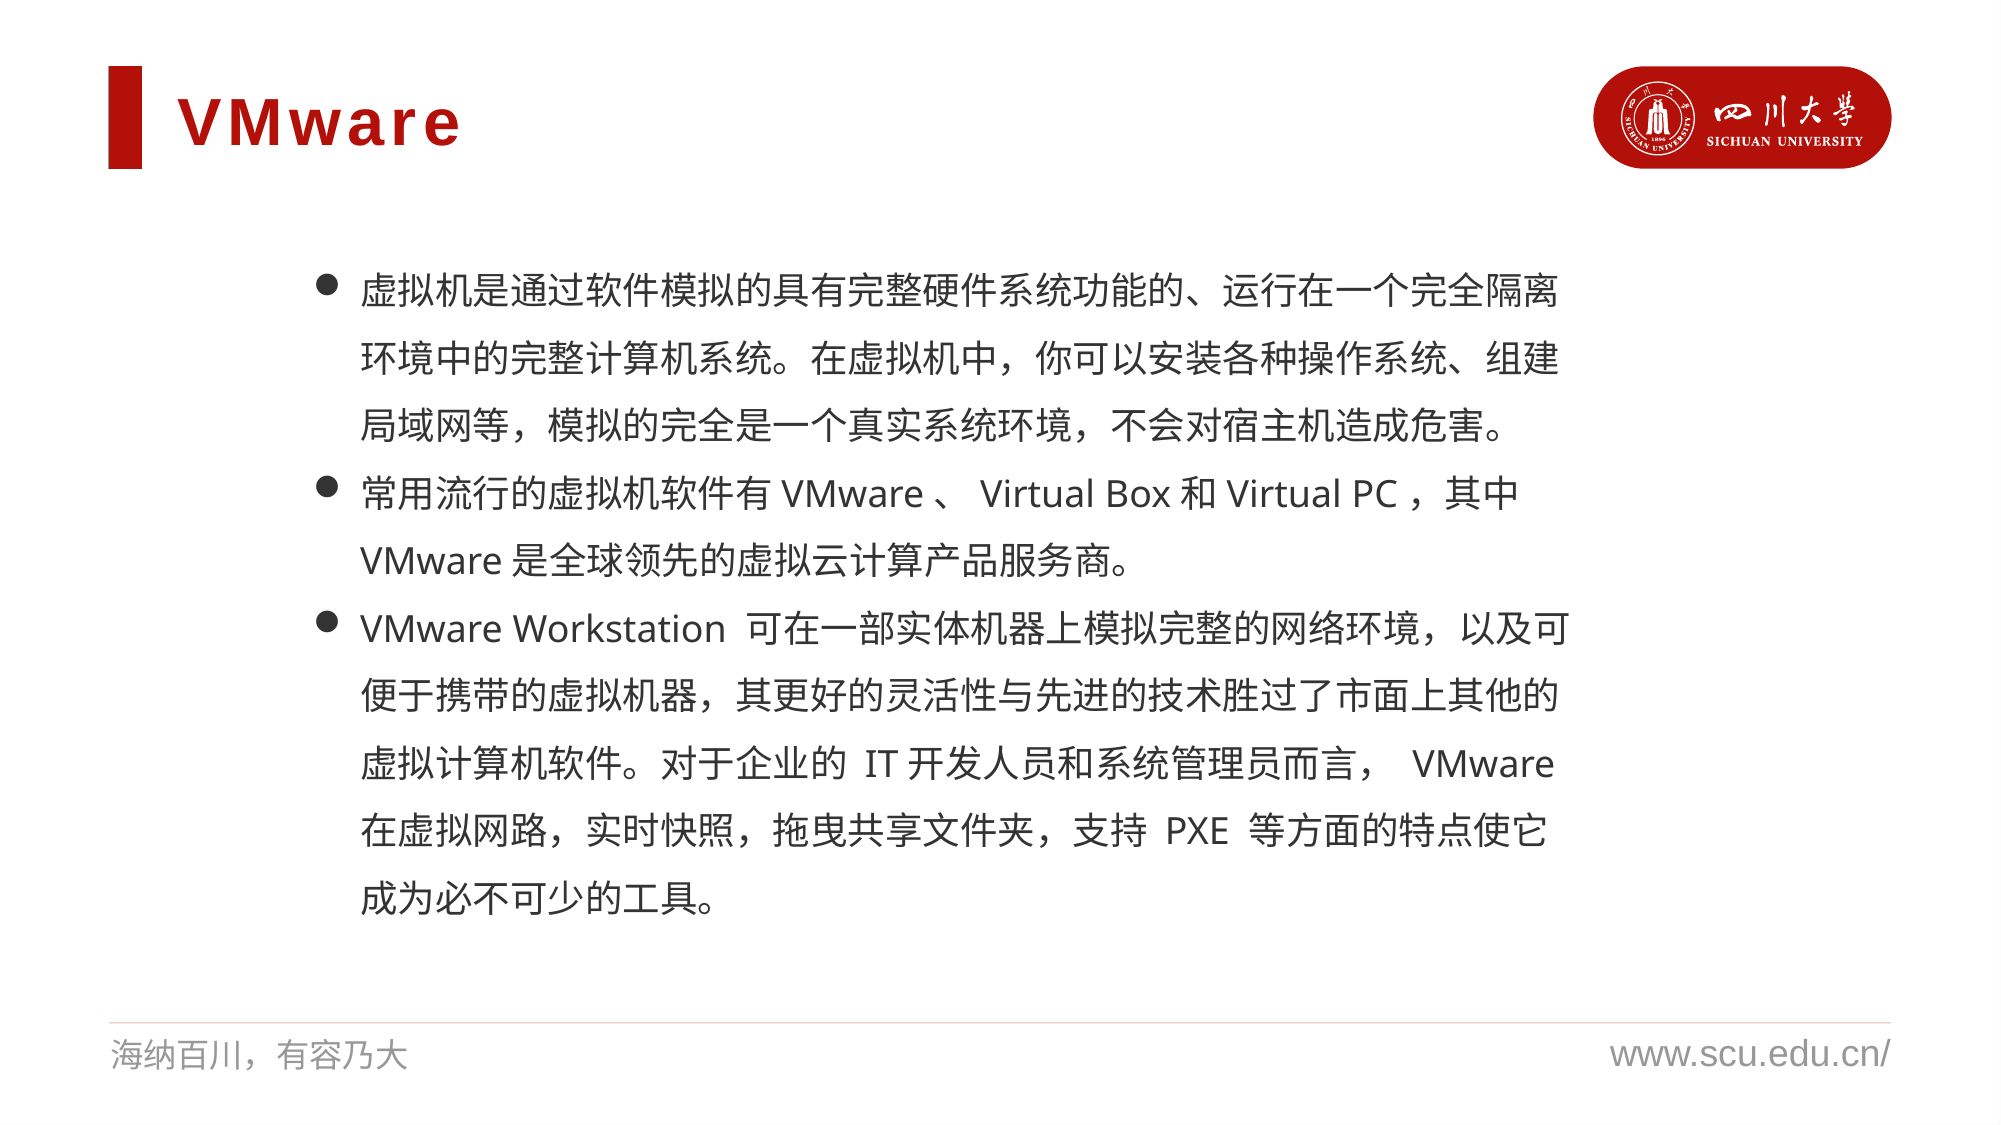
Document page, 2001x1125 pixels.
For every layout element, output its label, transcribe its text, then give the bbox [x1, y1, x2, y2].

list VMware [162, 71, 1503, 168]
text_box 虚拟机是通过软件模拟的具有完整硬件系统功能的、运行在一个完全隔离环境中的完整计算机系统。在虚拟机中，你可以安装各种操作系统、组建局域网等，模拟的完全是一个真实系统环境，不会对宿主机造成危害。 常用流行的虚拟机软件有VMware、Virtual Box和Virtual PC，其中VMware是全球领先的虚拟云计算产品服务商。 VMware Workstation 可在一部实体机器上模拟完整的网络环境，以及可便于携带的虚拟机器，其更好的灵活性与先进的技术胜过了市面上其他的虚拟计算机软件。对于企业的 IT开发人员和系统管理员而言， VMware 在虚拟网路，实时快照，拖曳共享文件夹，支持 PXE 等方面的特点使它成为必不可少的工具。 [298, 237, 1592, 972]
